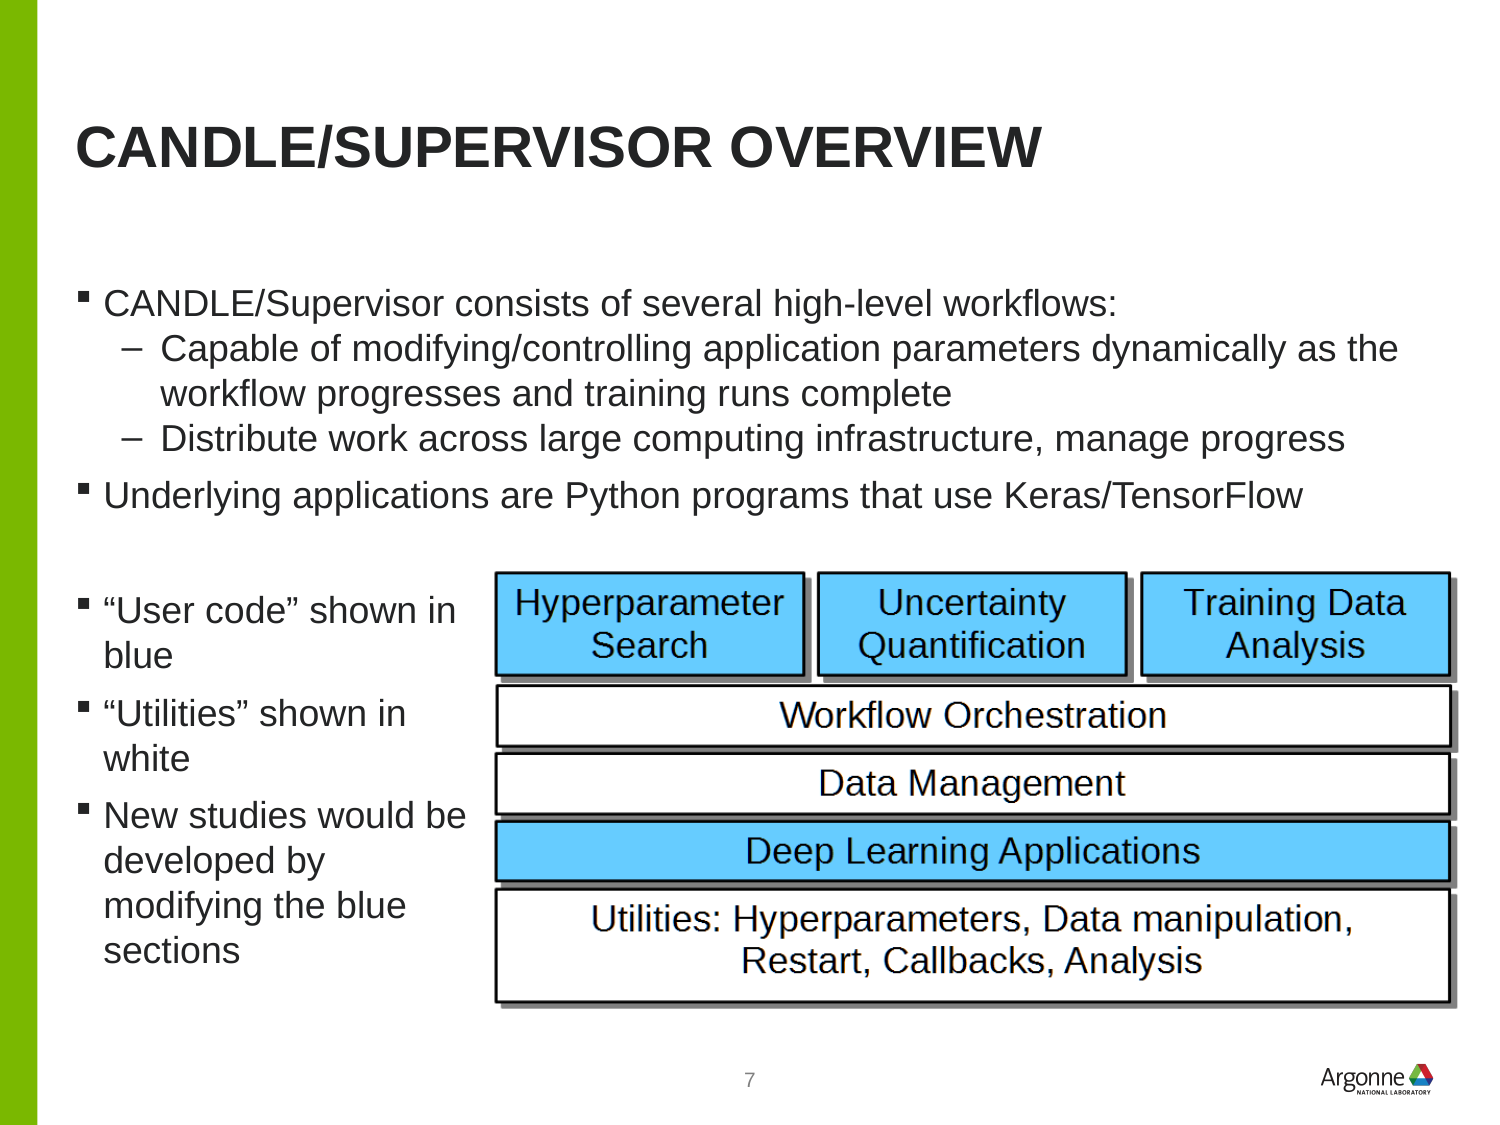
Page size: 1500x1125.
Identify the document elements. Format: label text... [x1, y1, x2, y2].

slide_number 7 [712, 1061, 788, 1092]
picture [1315, 1055, 1442, 1102]
title CANDLE/Supervisor overview [75, 45, 1449, 182]
picture [482, 565, 1473, 1017]
list CANDLE/Supervisor consists of several high-level workflows: Capable of modifying/controlling application parameters dynamically as the workflow progresses and training runs complete Distribute work across large computing infrastructure, manage progress Underlying applications are Python programs that use Keras/TensorFlow “User code” shown in blue “Utilities” shown in white New studies would be developed by modifying the blue sections [75, 278, 1449, 1005]
